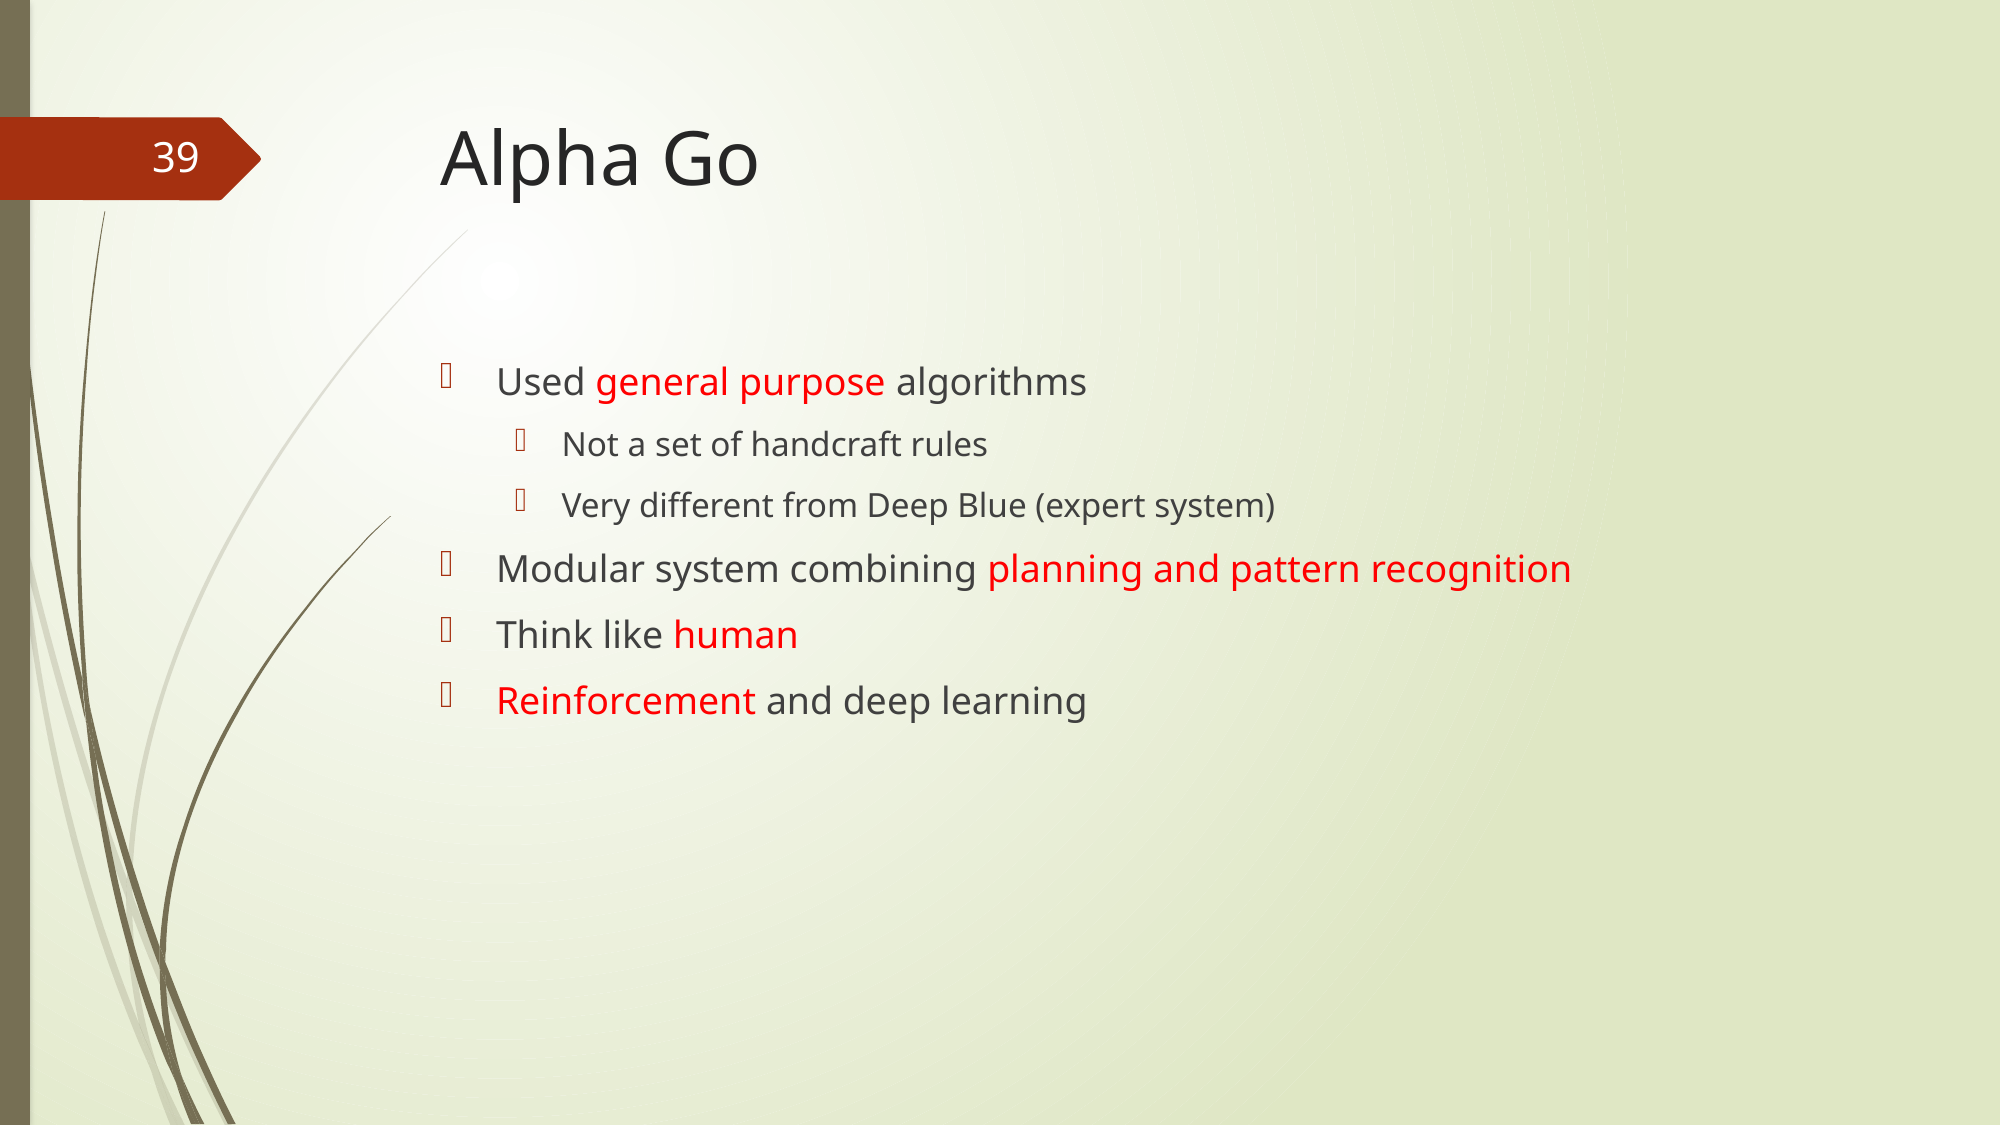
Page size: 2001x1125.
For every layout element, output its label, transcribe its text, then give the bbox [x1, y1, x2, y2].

slide_number 39 [87, 129, 216, 190]
list Used general purpose algorithms Not a set of handcraft rules Very different from Deep Blue (expert system) Modular system combining planning and pattern recognition Think like human Reinforcement and deep learning [424, 350, 1888, 970]
title Alpha Go [425, 102, 1888, 313]
